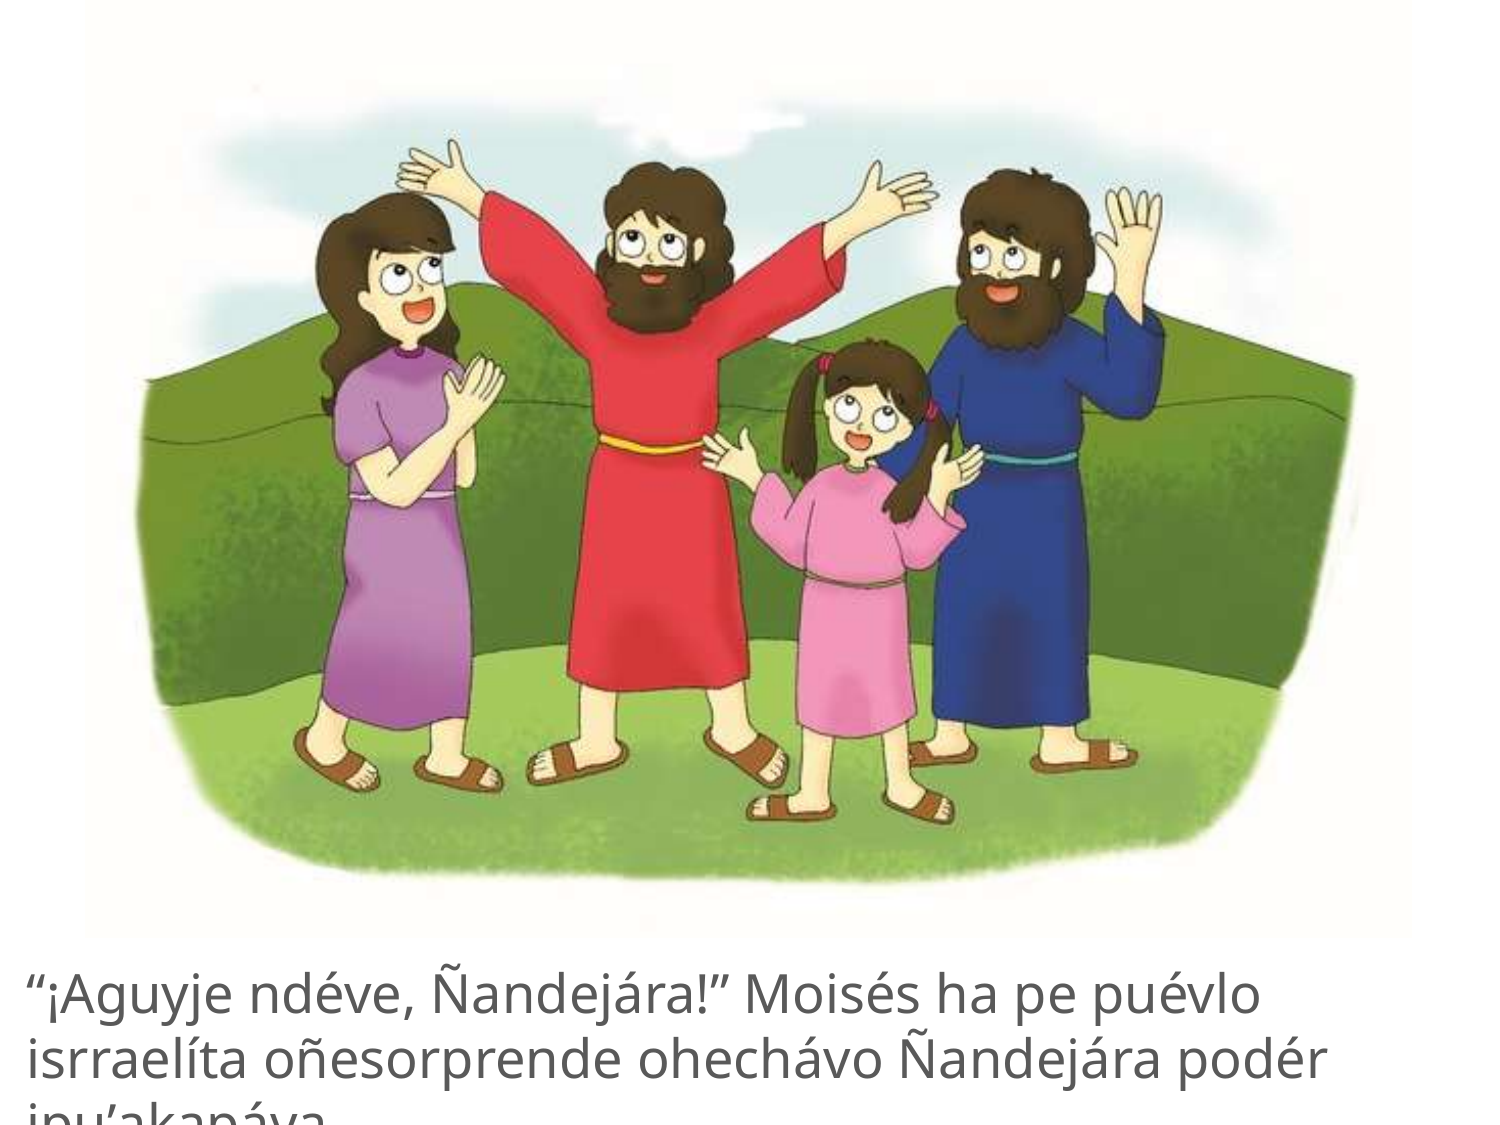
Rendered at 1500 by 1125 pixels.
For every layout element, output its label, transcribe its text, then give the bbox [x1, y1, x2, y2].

text_box “¡Aguyje ndéve, Ñandejára!” Moisés ha pe puévlo isrraelíta oñesorprende ohechávo Ñandejára podér ipuʼakapáva. [11, 952, 1498, 1125]
picture [85, 0, 1412, 938]
